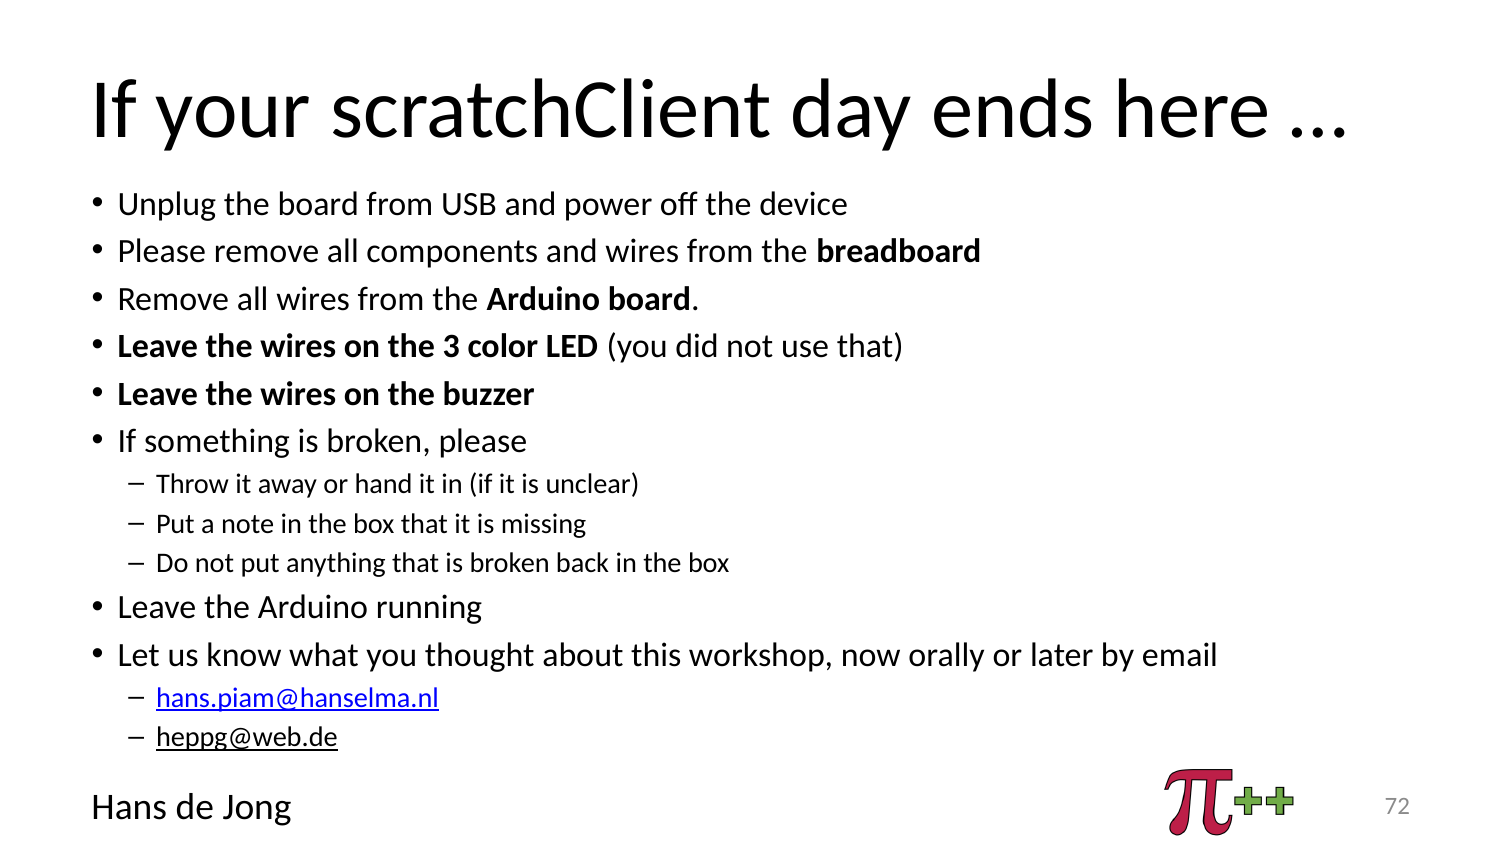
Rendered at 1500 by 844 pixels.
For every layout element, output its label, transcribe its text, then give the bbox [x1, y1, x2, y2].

picture [1163, 768, 1294, 836]
list Unplug the board from USB and power off the device Please remove all components and wires from the breadboard Remove all wires from the Arduino board. Leave the wires on the 3 color LED (you did not use that) Leave the wires on the buzzer If something is broken, please Throw it away or hand it in (if it is unclear) Put a note in the box that it is missing Do not put anything that is broken back in the box Leave the Arduino running Let us know what you thought about this workshop, now orally or later by email hans.piam@hanselma.nl heppg@web.de [76, 173, 1427, 765]
slide_number 72 [1340, 782, 1425, 827]
title If your scratchClient day ends here … [75, 33, 1425, 175]
